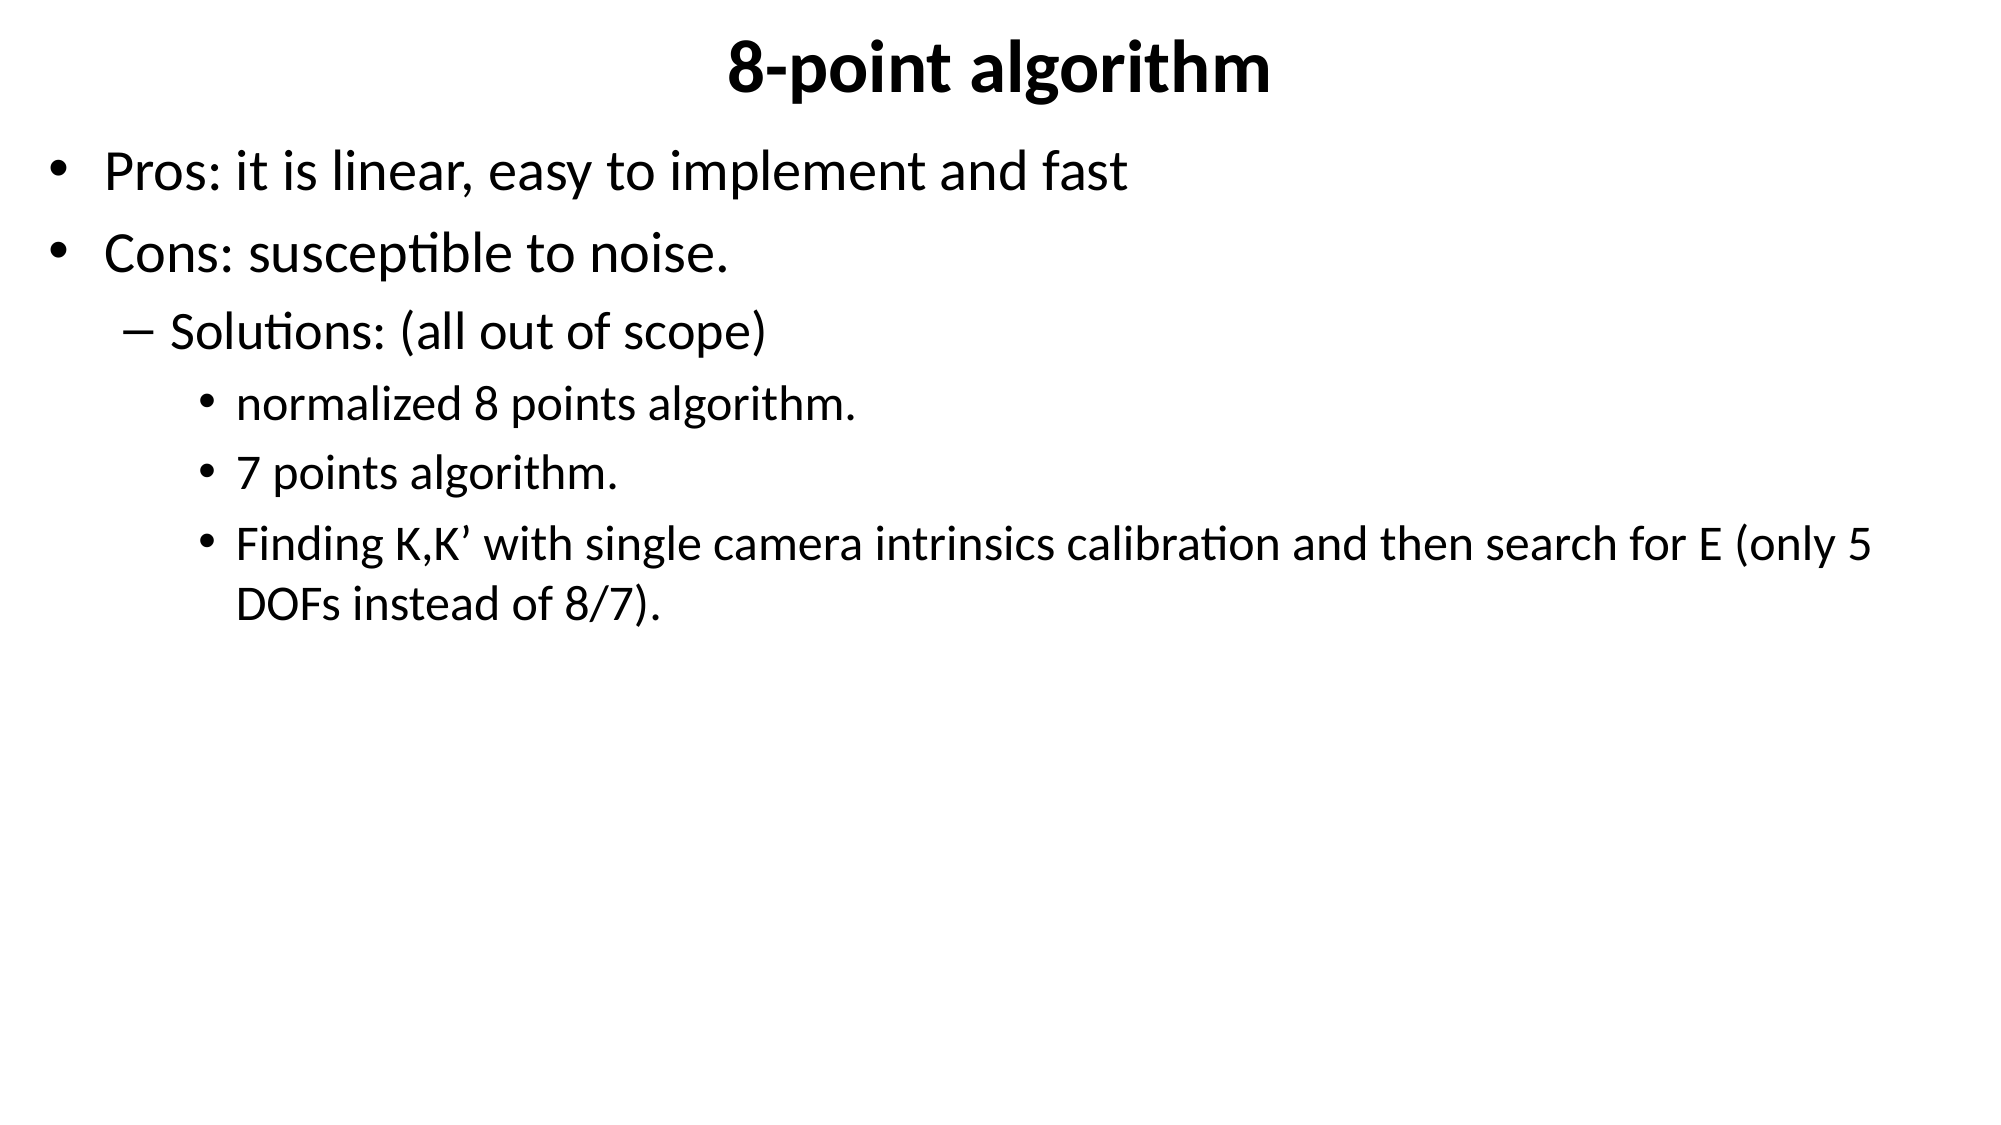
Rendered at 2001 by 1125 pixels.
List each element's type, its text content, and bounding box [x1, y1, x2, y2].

list Pros: it is linear, easy to implement and fast Cons: susceptible to noise. Solutions: (all out of scope) normalized 8 points algorithm. 7 points algorithm. Finding K,K’ with single camera intrinsics calibration and then search for E (only 5 DOFs instead of 8/7). [33, 125, 1967, 1063]
title 8-point algorithm [33, 0, 1967, 125]
